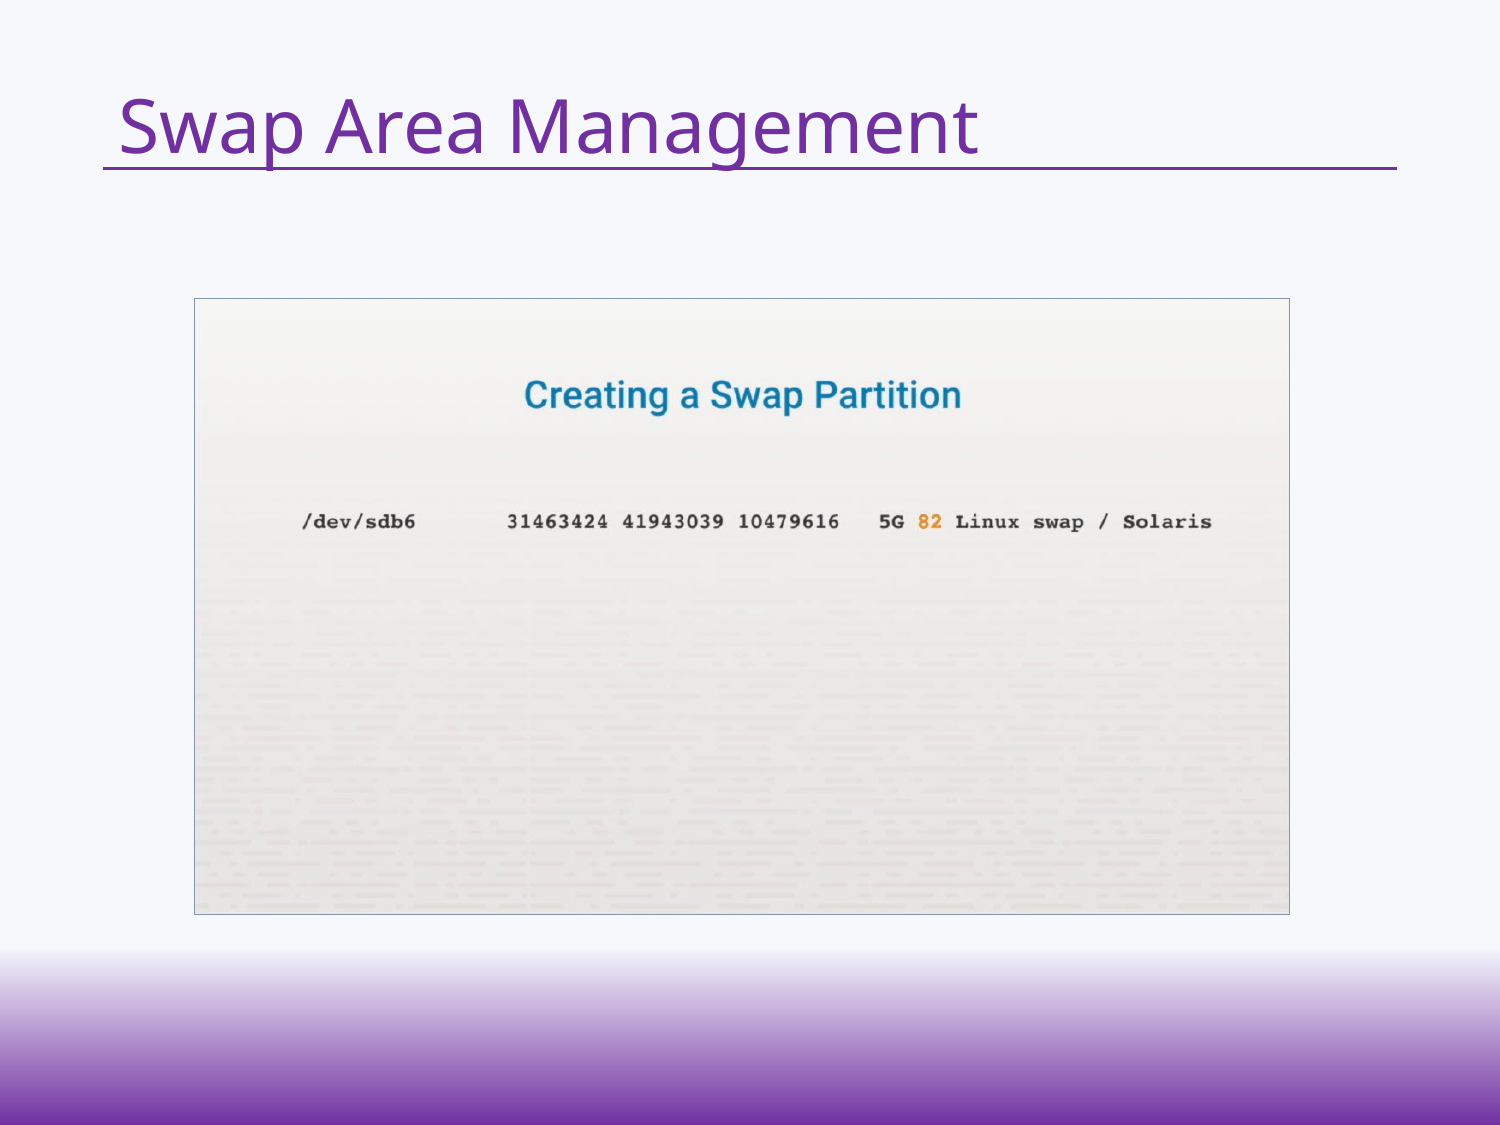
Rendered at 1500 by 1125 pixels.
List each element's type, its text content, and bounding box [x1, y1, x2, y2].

title Swap Area Management [103, 49, 1397, 210]
picture [194, 298, 1290, 915]
